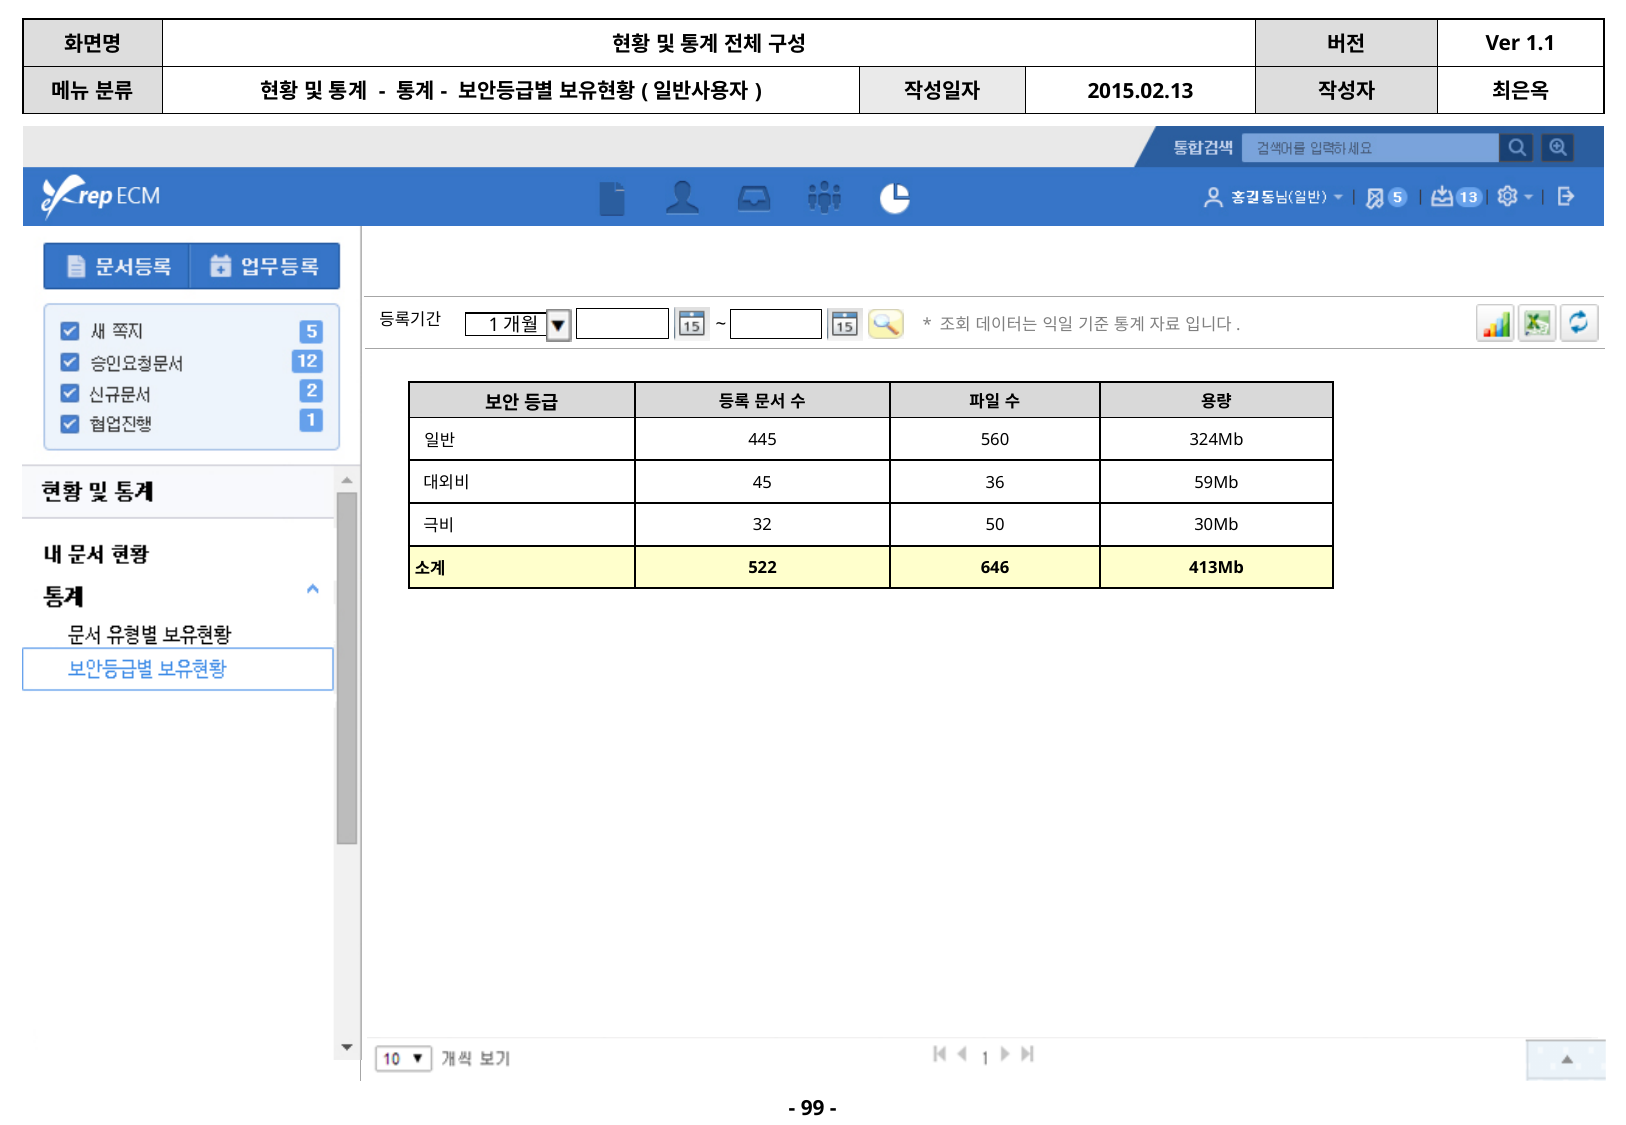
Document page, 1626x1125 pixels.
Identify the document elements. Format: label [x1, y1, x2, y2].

picture [367, 1019, 1605, 1100]
table_cell [891, 504, 1099, 545]
table_cell [410, 547, 634, 587]
table_cell [163, 67, 859, 113]
text_box [574, 307, 670, 341]
table_cell [636, 461, 889, 502]
table_header [891, 383, 1099, 417]
picture [1476, 304, 1599, 342]
table_cell [410, 418, 634, 459]
table_header [1438, 20, 1603, 66]
table_cell [1101, 461, 1332, 502]
picture [22, 126, 1604, 226]
table_header [410, 383, 634, 417]
table_cell [1101, 504, 1332, 545]
table_cell [1256, 67, 1437, 113]
text_box [465, 308, 573, 342]
table_cell [410, 461, 634, 502]
table_cell [891, 418, 1099, 459]
picture [867, 309, 904, 339]
table_cell [1026, 67, 1255, 113]
table_cell [636, 547, 889, 587]
table_header [163, 20, 1255, 66]
table_cell [891, 461, 1099, 502]
table_cell [891, 547, 1099, 587]
table_cell [636, 504, 889, 545]
picture [827, 308, 863, 342]
table_header [636, 383, 889, 417]
table_cell [860, 67, 1025, 113]
text_box [377, 307, 444, 331]
picture [674, 307, 710, 341]
table_cell [1101, 547, 1332, 587]
table_cell [1101, 418, 1332, 459]
text_box [714, 308, 823, 340]
table_cell [24, 67, 162, 113]
table_header [1256, 20, 1437, 66]
table_cell [410, 504, 634, 545]
text_box [22, 225, 362, 1081]
table_cell [636, 418, 889, 459]
table_cell [1438, 67, 1603, 113]
text_box [922, 313, 1241, 335]
table_header [24, 20, 162, 66]
table_header [1101, 383, 1332, 417]
